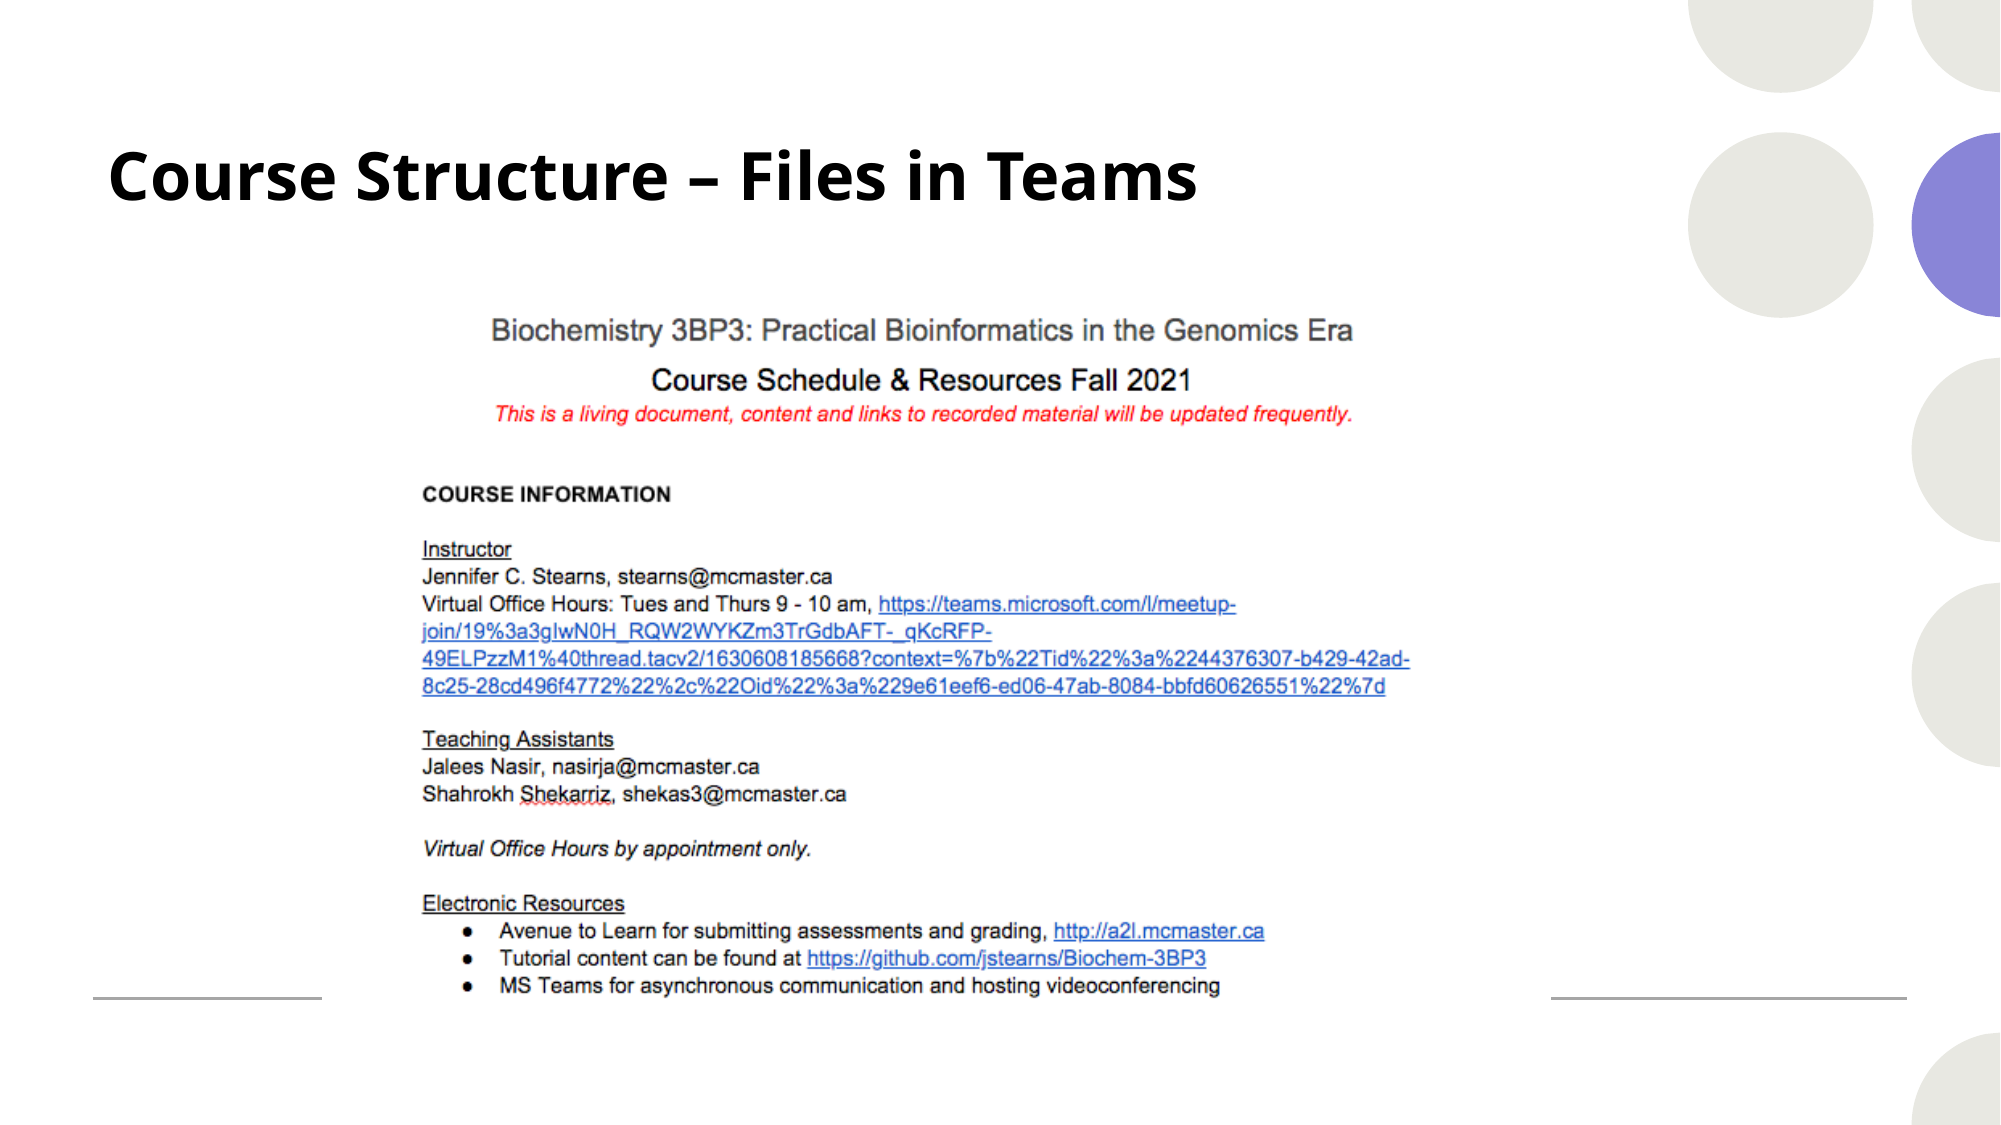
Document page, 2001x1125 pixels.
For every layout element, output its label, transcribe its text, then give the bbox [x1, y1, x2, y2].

picture [322, 230, 1551, 1011]
title Course Structure – Files in Teams [92, 126, 1297, 335]
